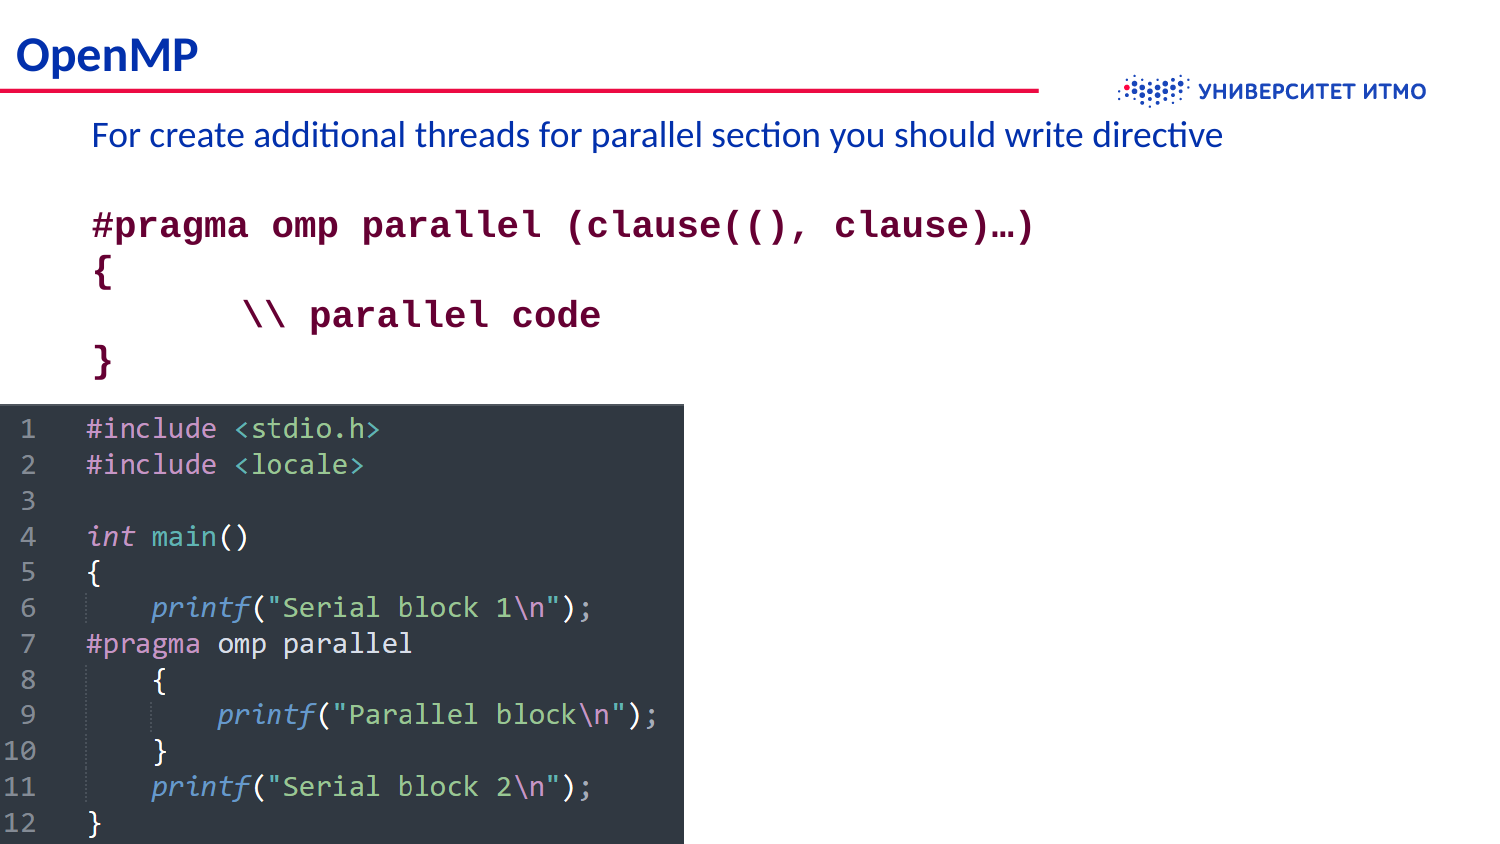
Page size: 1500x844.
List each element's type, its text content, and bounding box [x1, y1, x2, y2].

picture [0, 0, 1500, 844]
text_box For create additional threads for parallel section you should write directive #pragma omp parallel (clause((), clause)…) { \\ parallel code } [76, 103, 1359, 388]
text_box OpenMP [1, 14, 214, 89]
